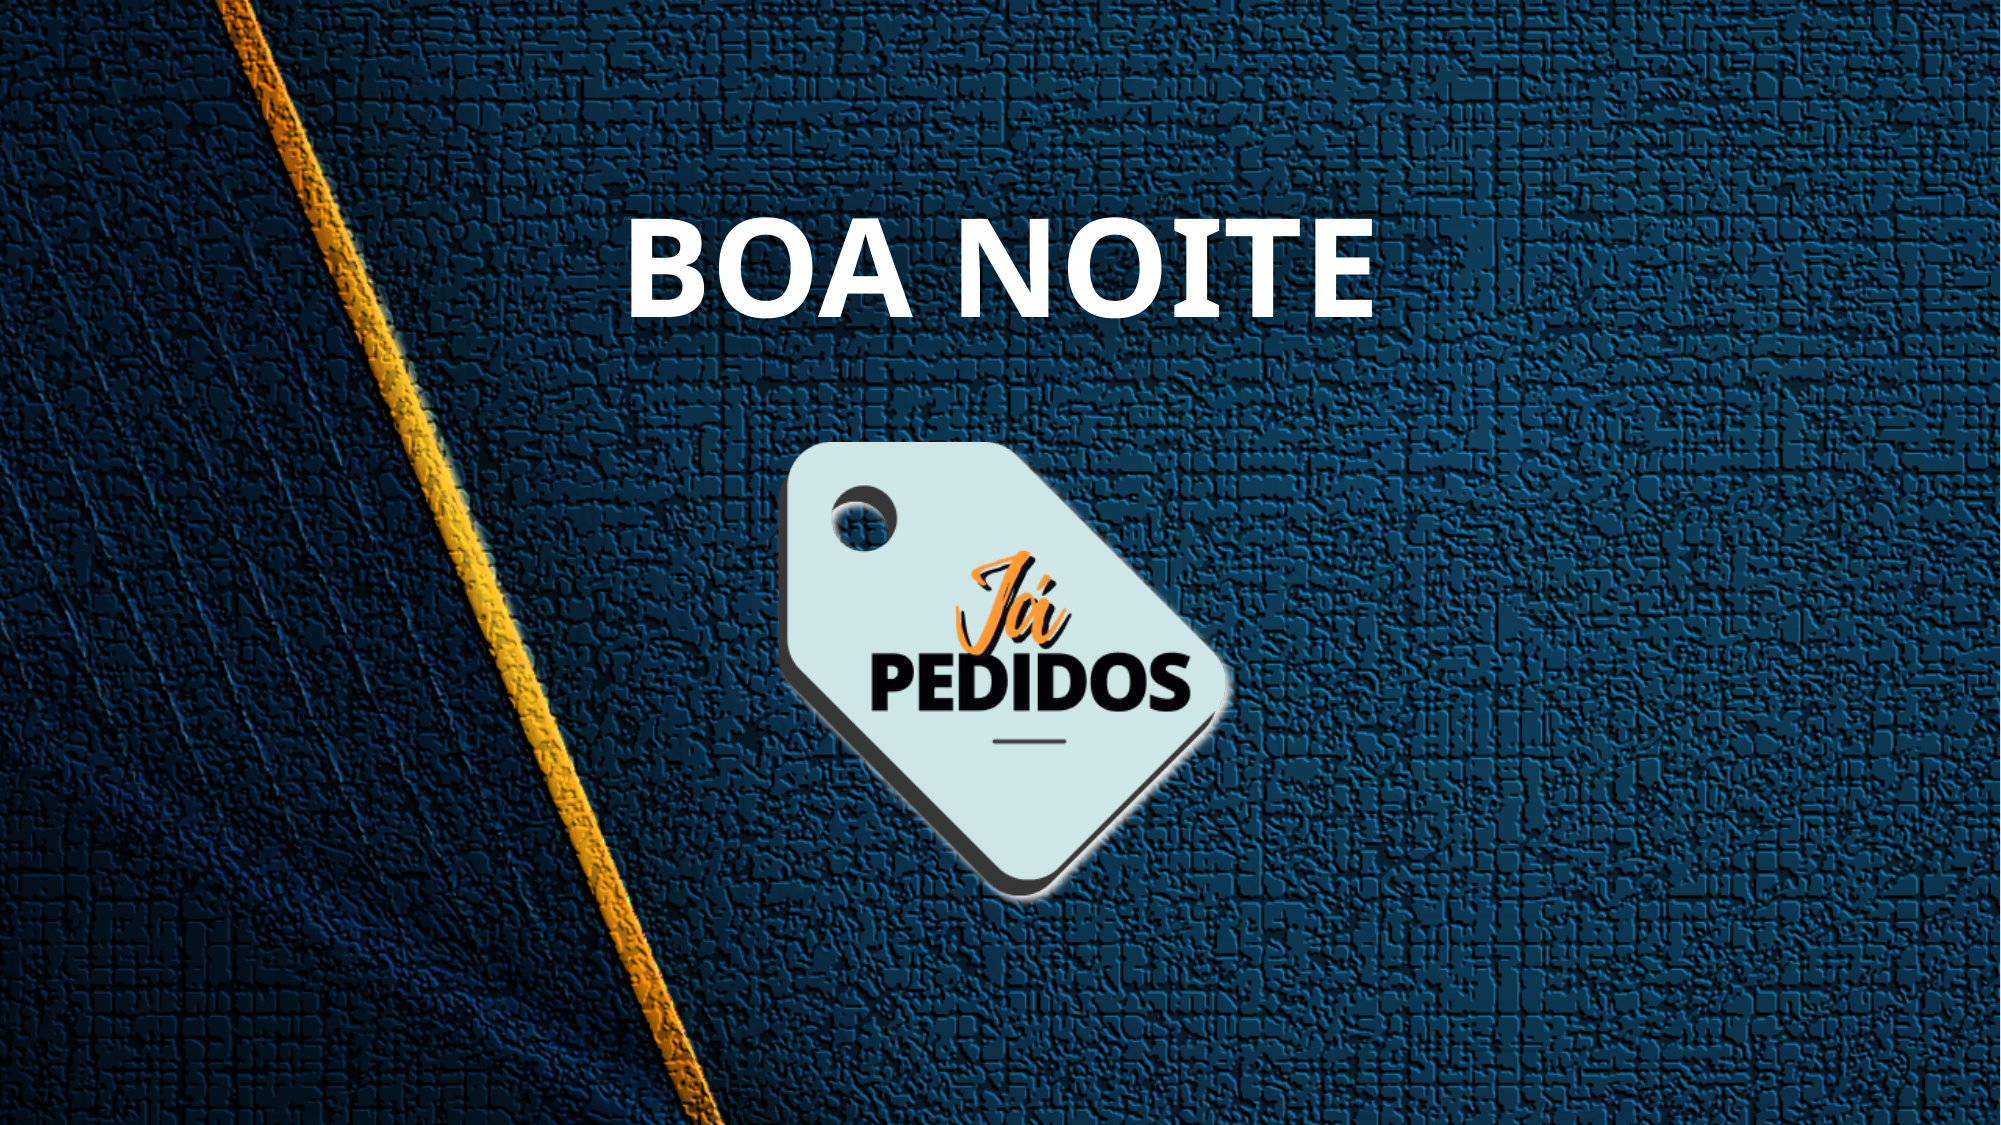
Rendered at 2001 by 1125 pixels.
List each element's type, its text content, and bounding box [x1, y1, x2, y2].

picture [0, 0, 2001, 1125]
text_box BOA NOITE [550, 187, 1450, 358]
